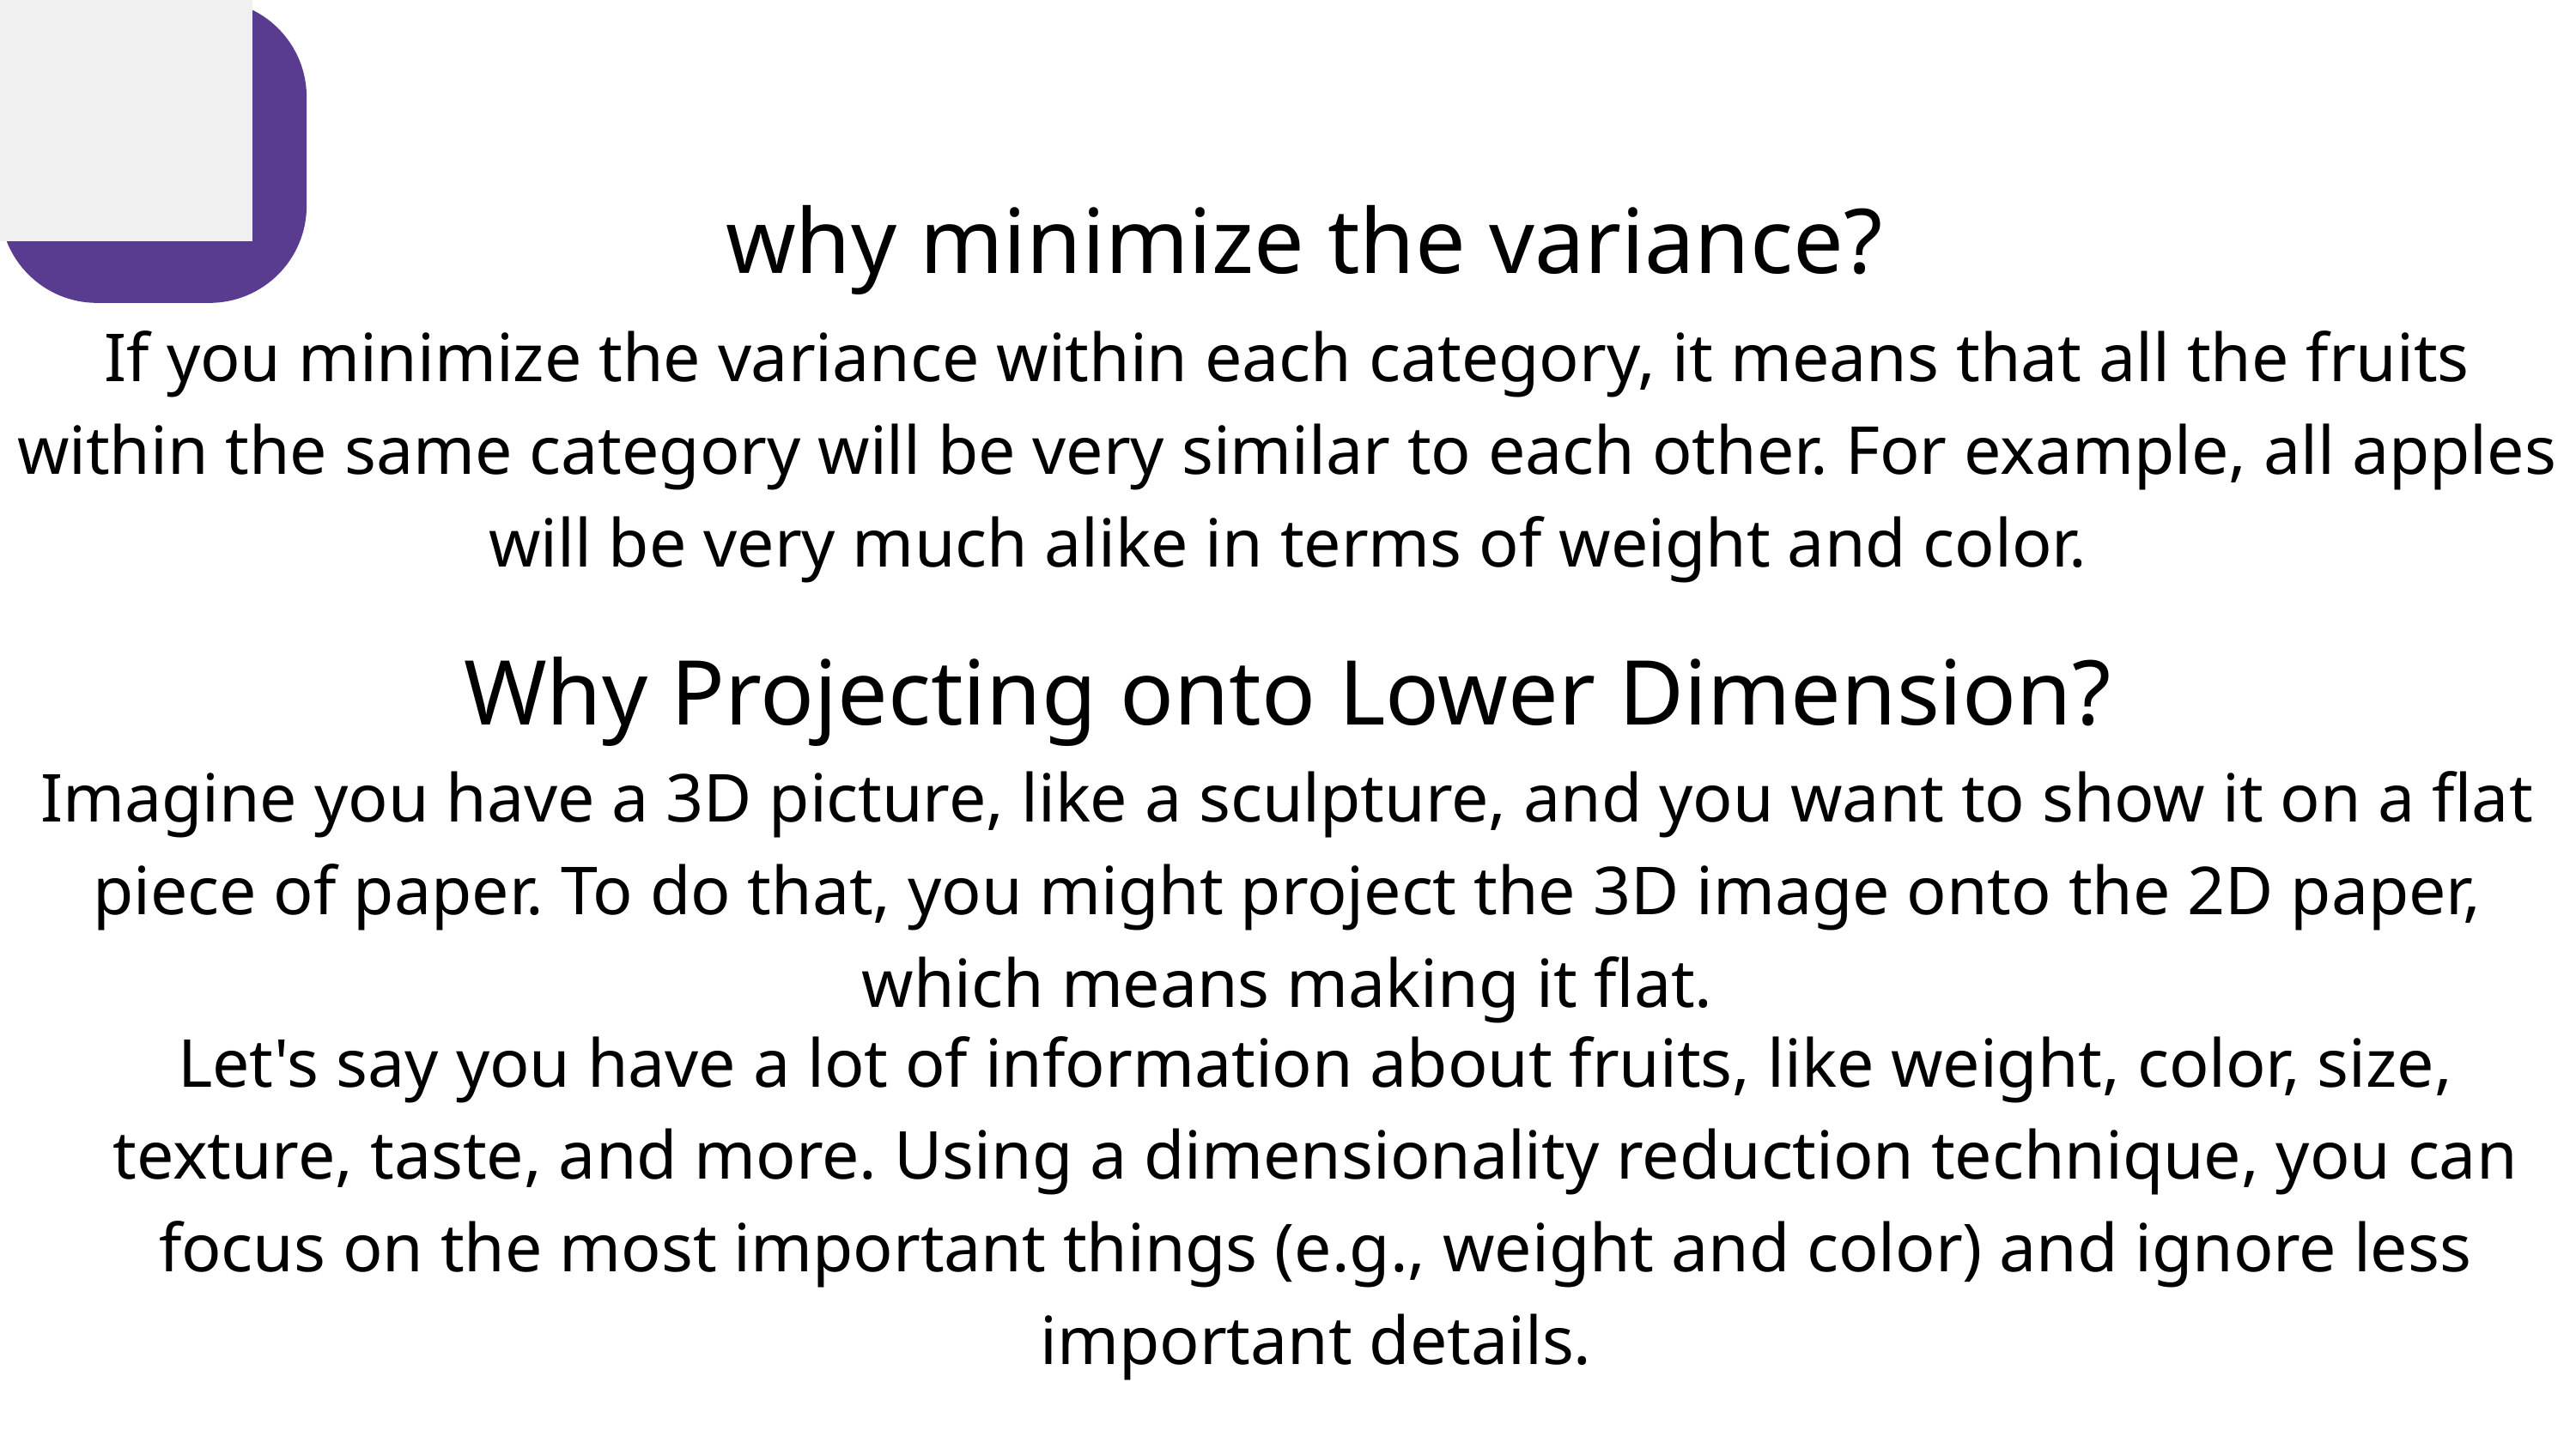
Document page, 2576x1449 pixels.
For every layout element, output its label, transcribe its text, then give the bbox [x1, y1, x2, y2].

text_box Why Projecting onto Lower Dimension? Imagine you have a 3D picture, like a sculpture, and you want to show it on a flat piece of paper. To do that, you might project the 3D image onto the 2D paper, which means making it flat. [0, 617, 2576, 1022]
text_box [0, 0, 253, 242]
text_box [0, 0, 307, 304]
text_box If you minimize the variance within each category, it means that all the fruits within the same category will be very similar to each other. For example, all apples will be very much alike in terms of weight and color. [12, 302, 2564, 581]
text_box why minimize the variance? [661, 166, 1971, 292]
text_box Let's say you have a lot of information about fruits, like weight, color, size, texture, taste, and more. Using a dimensionality reduction technique, you can focus on the most important things (e.g., weight and color) and ignore less important details. [56, 1007, 2576, 1449]
